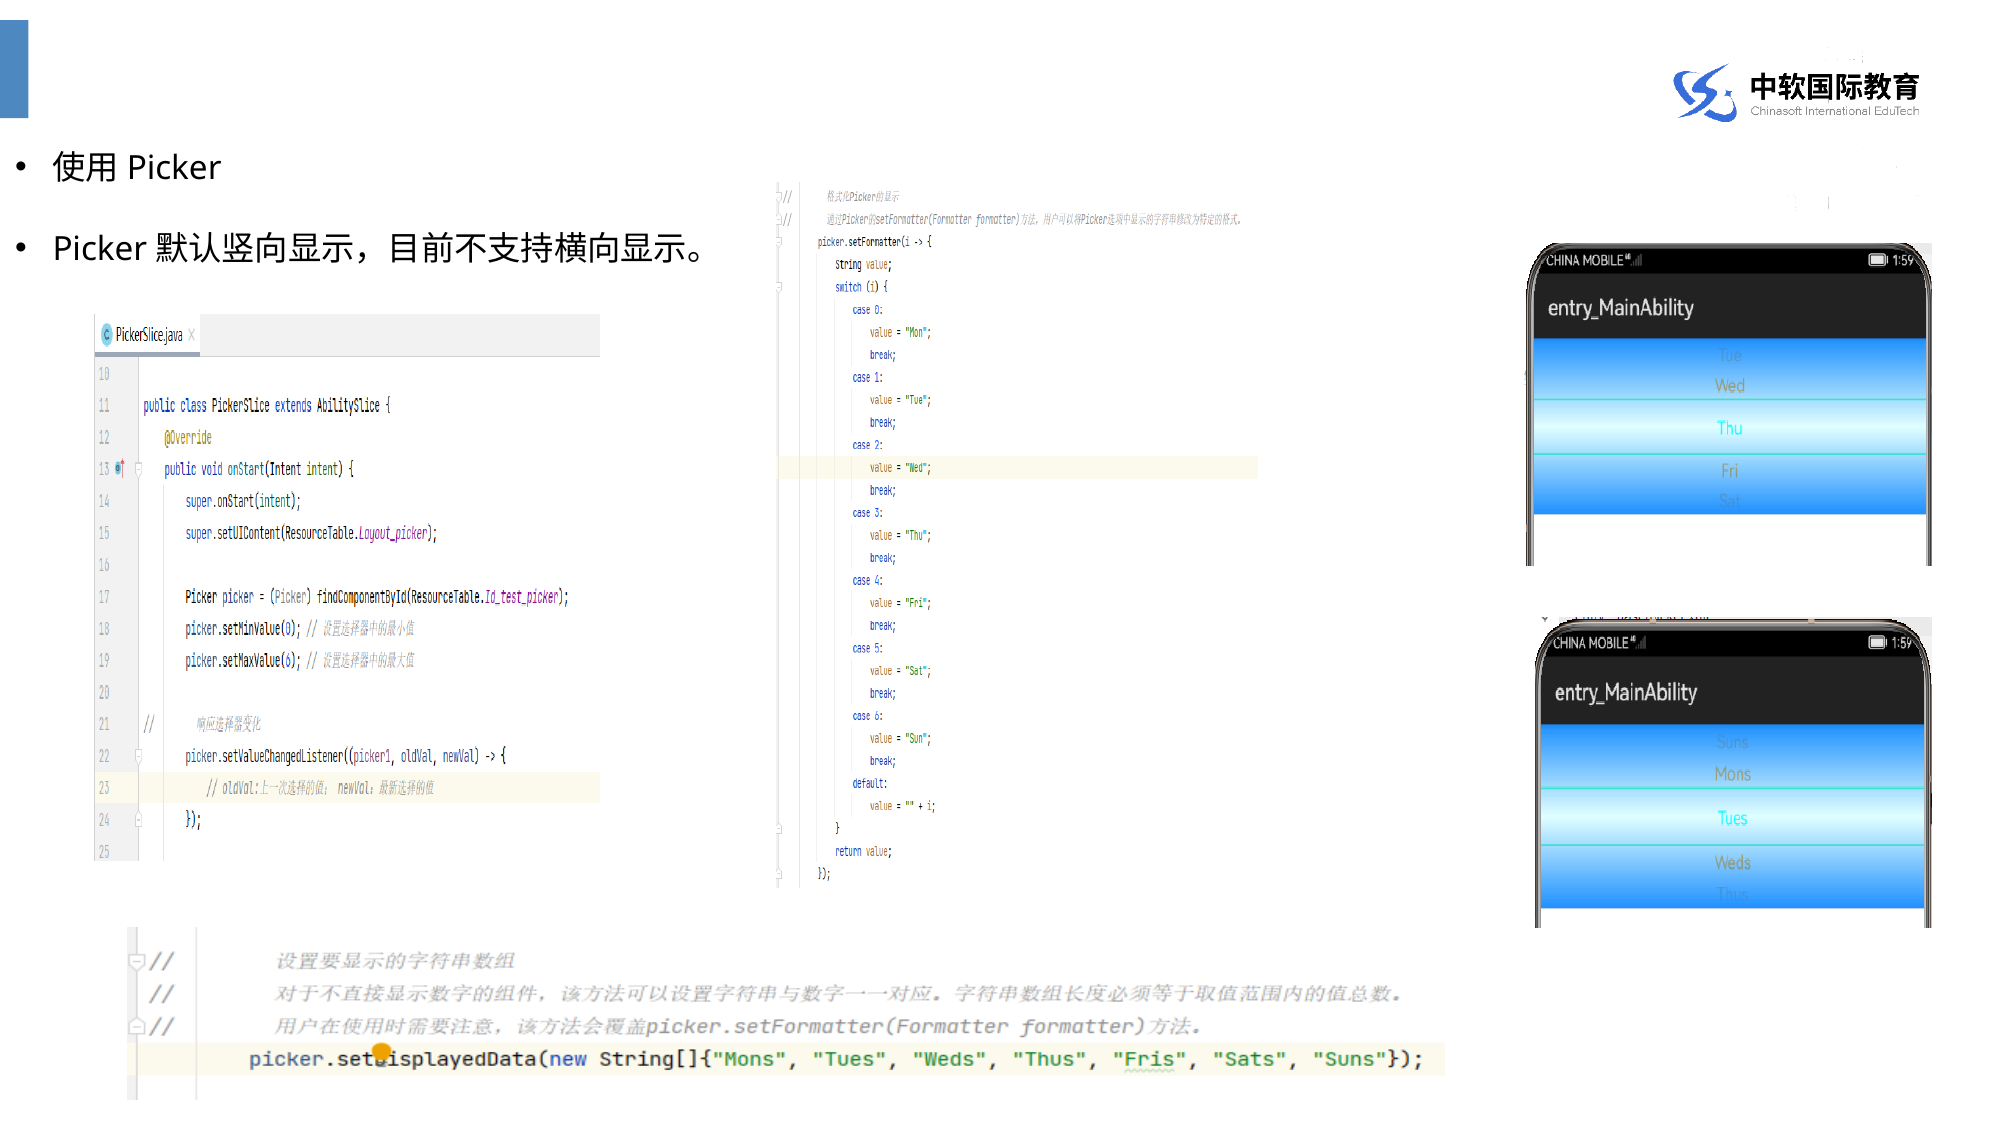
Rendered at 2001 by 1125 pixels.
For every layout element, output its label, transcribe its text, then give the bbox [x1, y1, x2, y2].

picture [127, 927, 1445, 1100]
picture [94, 314, 600, 861]
list 使用Picker Picker默认竖向显示，目前不支持横向显示。 [0, 118, 2000, 902]
picture [1535, 616, 1933, 928]
picture [776, 182, 1258, 888]
picture [1611, 26, 1981, 118]
picture [1524, 243, 1932, 566]
